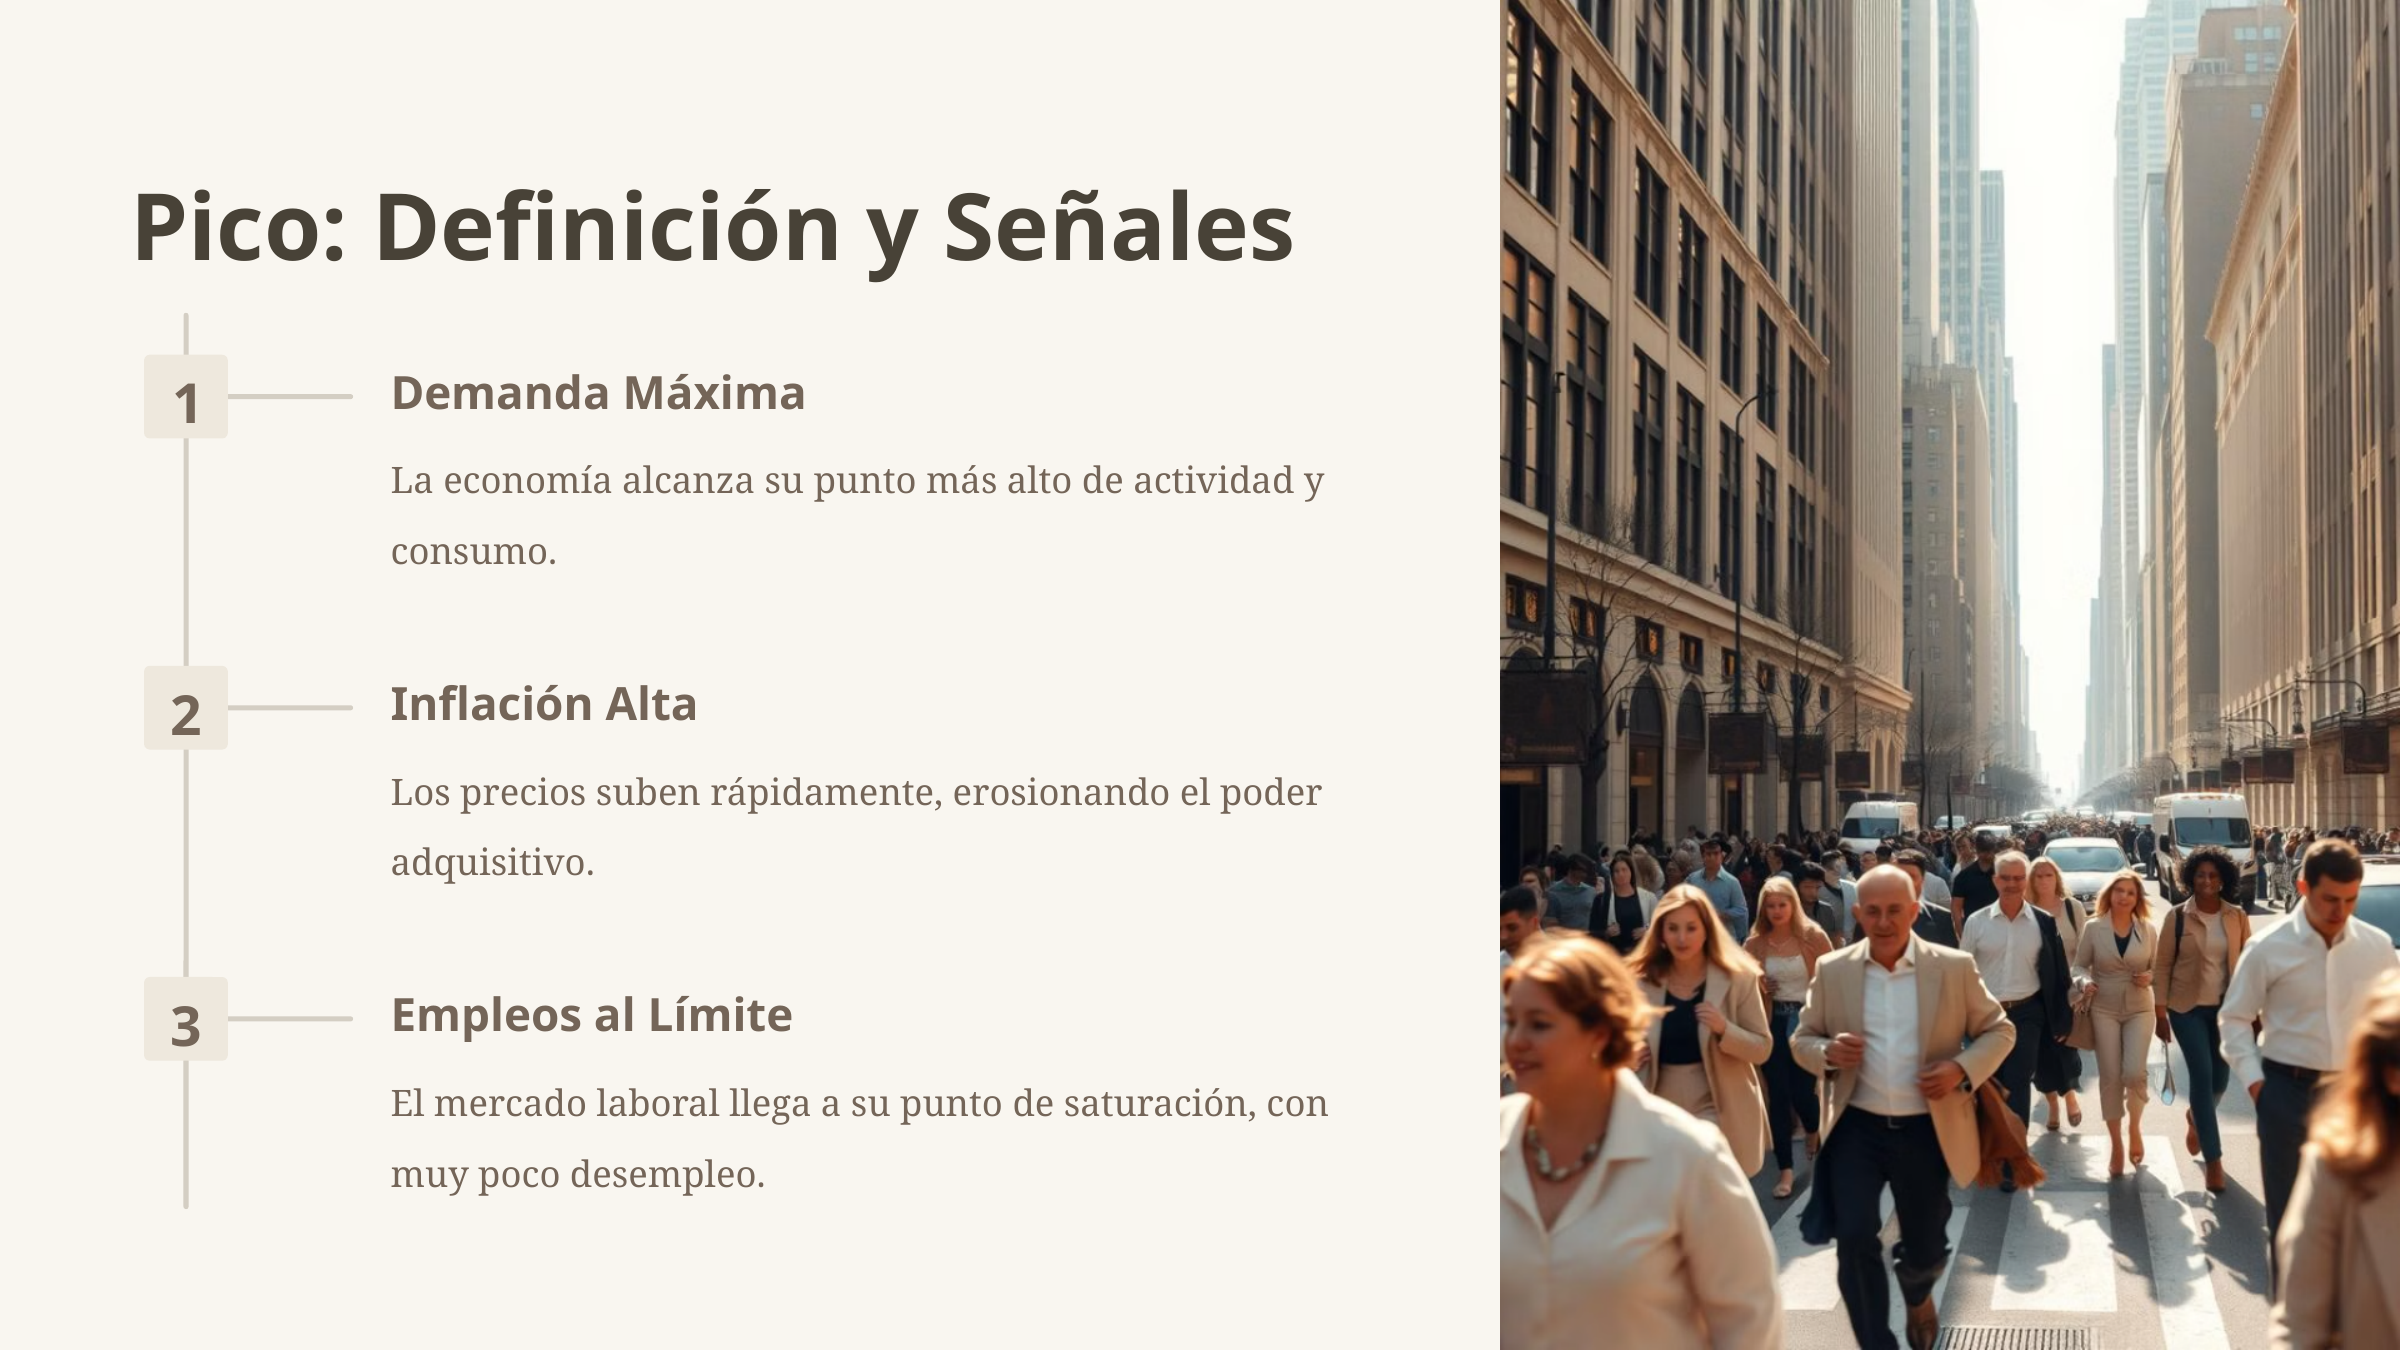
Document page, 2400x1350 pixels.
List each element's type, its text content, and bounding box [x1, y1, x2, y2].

text_box [144, 354, 228, 439]
text_box [144, 976, 228, 1061]
text_box [183, 750, 189, 976]
text_box El mercado laboral llega a su punto de saturación, con muy poco desempleo. [390, 1052, 1370, 1172]
picture [1499, 0, 2400, 1350]
text_box Inflación Alta [390, 661, 856, 720]
text_box 1 [172, 368, 200, 425]
text_box [228, 1016, 354, 1022]
text_box Empleos al Límite [390, 972, 856, 1031]
text_box [183, 1061, 189, 1210]
text_box 3 [169, 991, 203, 1047]
text_box Demanda Máxima [390, 350, 856, 409]
text_box La economía alcanza su punto más alto de actividad y consumo. [390, 430, 1370, 550]
text_box [228, 705, 354, 711]
text_box [183, 439, 189, 665]
text_box Los precios suben rápidamente, erosionando el poder adquisitivo. [390, 741, 1370, 861]
text_box [144, 665, 228, 750]
text_box [183, 312, 189, 354]
text_box 2 [169, 679, 203, 736]
text_box Pico: Definición y Señales [130, 140, 1468, 258]
text_box [228, 394, 354, 400]
